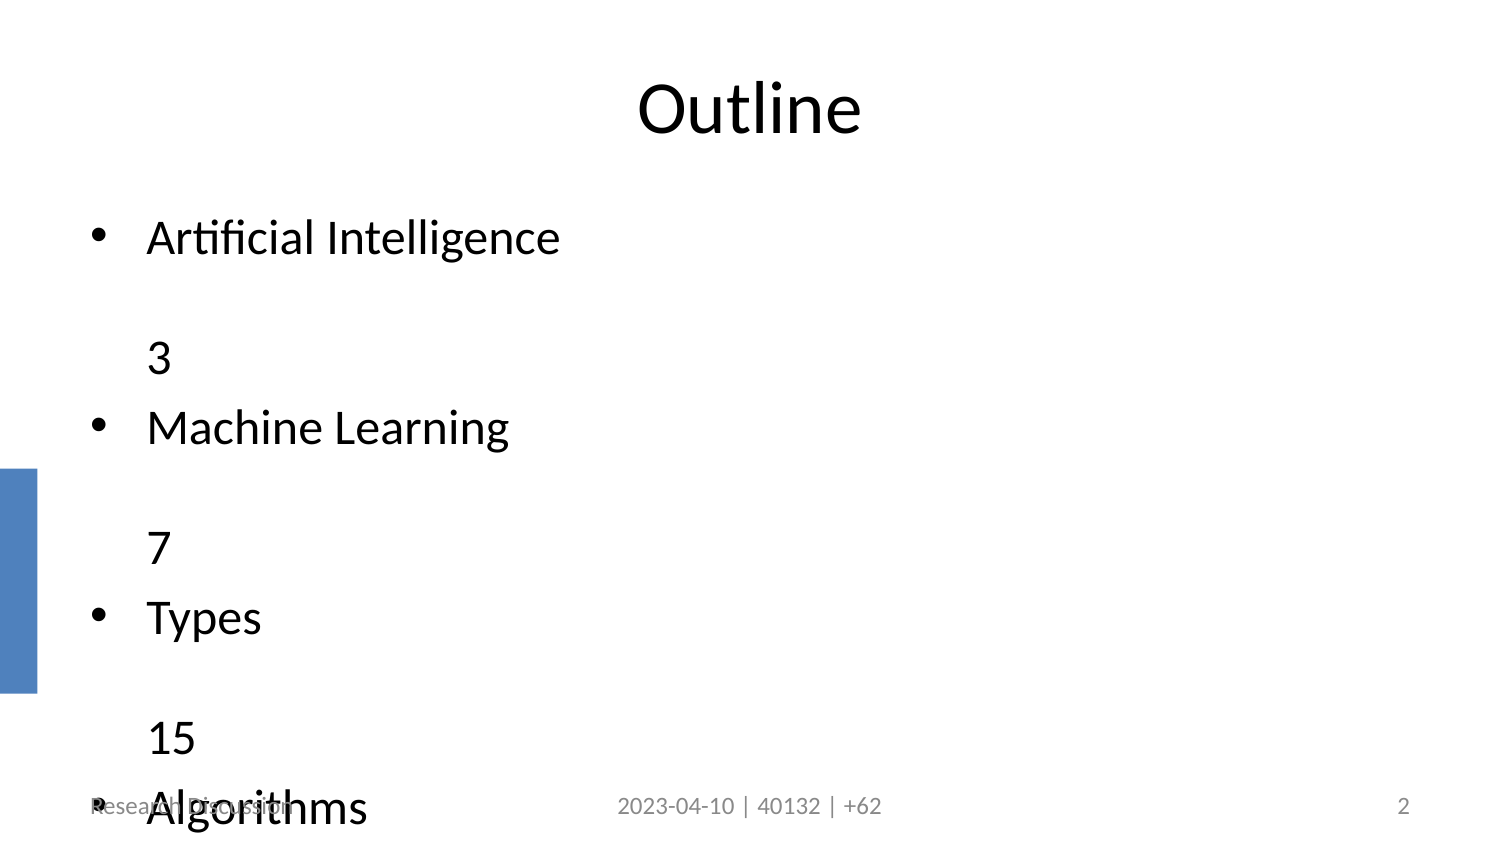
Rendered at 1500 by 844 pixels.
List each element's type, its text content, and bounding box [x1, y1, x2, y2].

slide_number Research Discussion [75, 782, 463, 827]
title Outline [74, 33, 1426, 175]
slide_number 2 [1074, 782, 1425, 827]
footer 2023-04-10 | 40132 | +62 [512, 782, 988, 827]
list Artificial Intelligence 3 Machine Learning 7 Types 15 Algorithms 18 Applications 29 Architectures 33 [74, 196, 738, 754]
